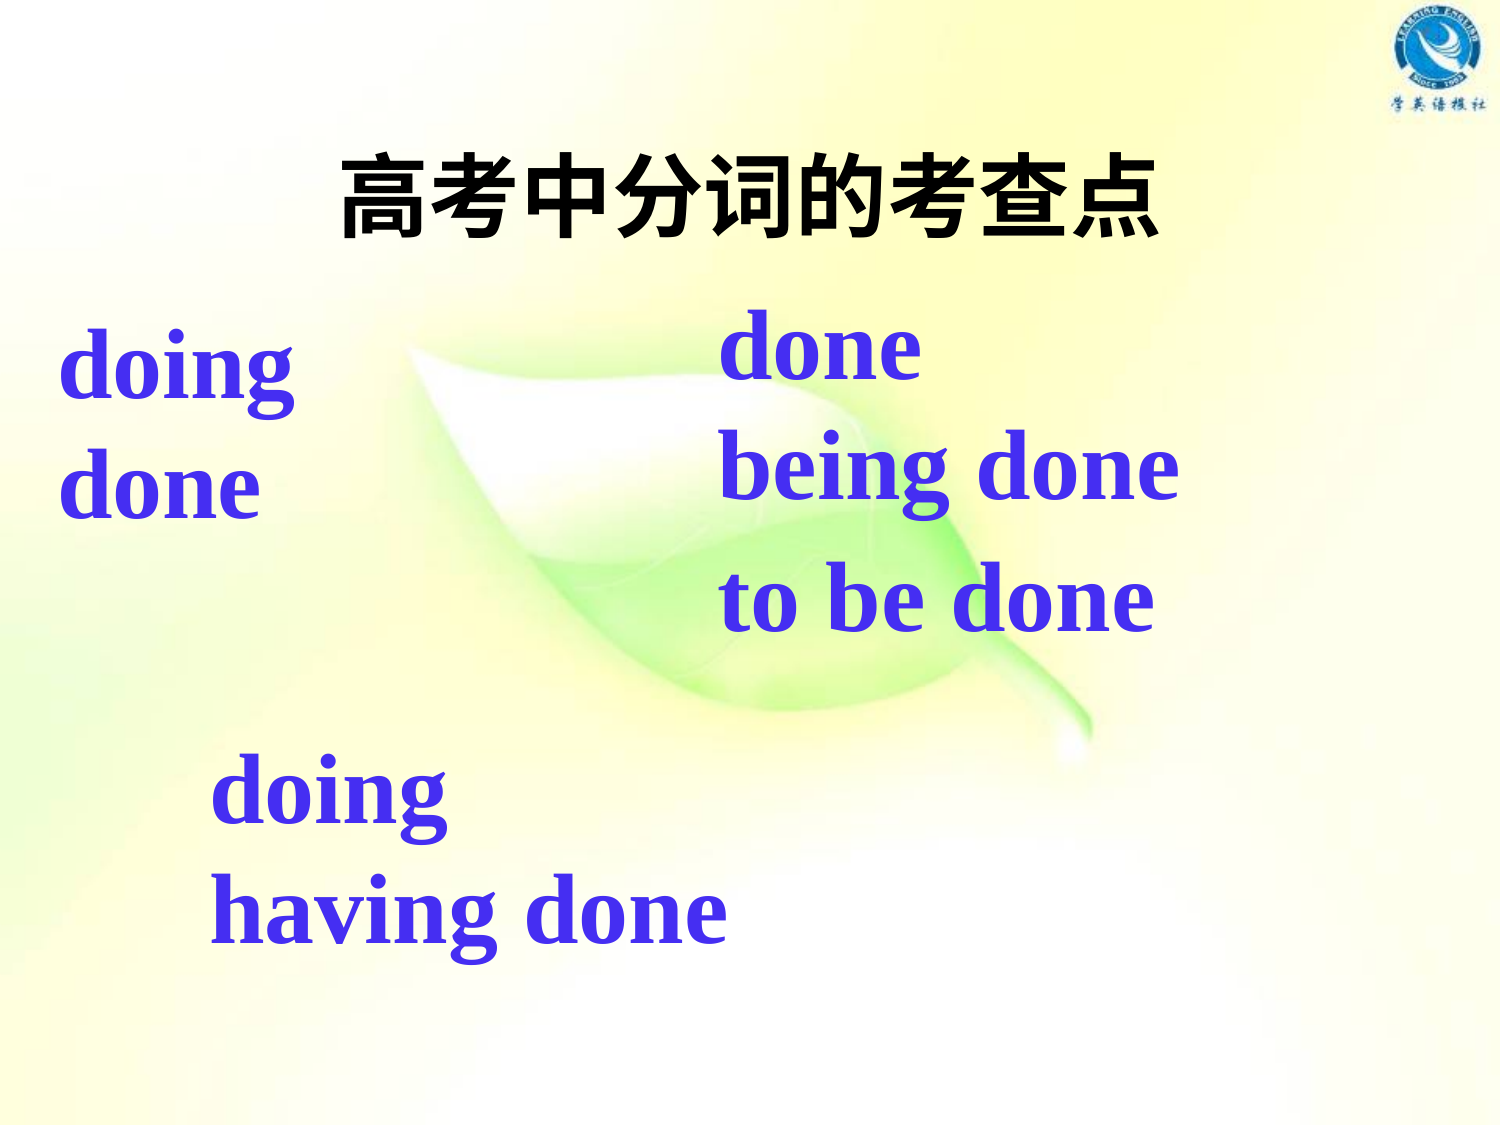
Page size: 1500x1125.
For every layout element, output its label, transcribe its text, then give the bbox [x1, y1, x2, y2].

text_box done being done to be done [702, 271, 1483, 662]
title 高考中分词的考查点 [112, 99, 1388, 288]
picture [0, 0, 1500, 1125]
text_box doing having done [194, 715, 845, 971]
text_box doing done [42, 290, 431, 546]
